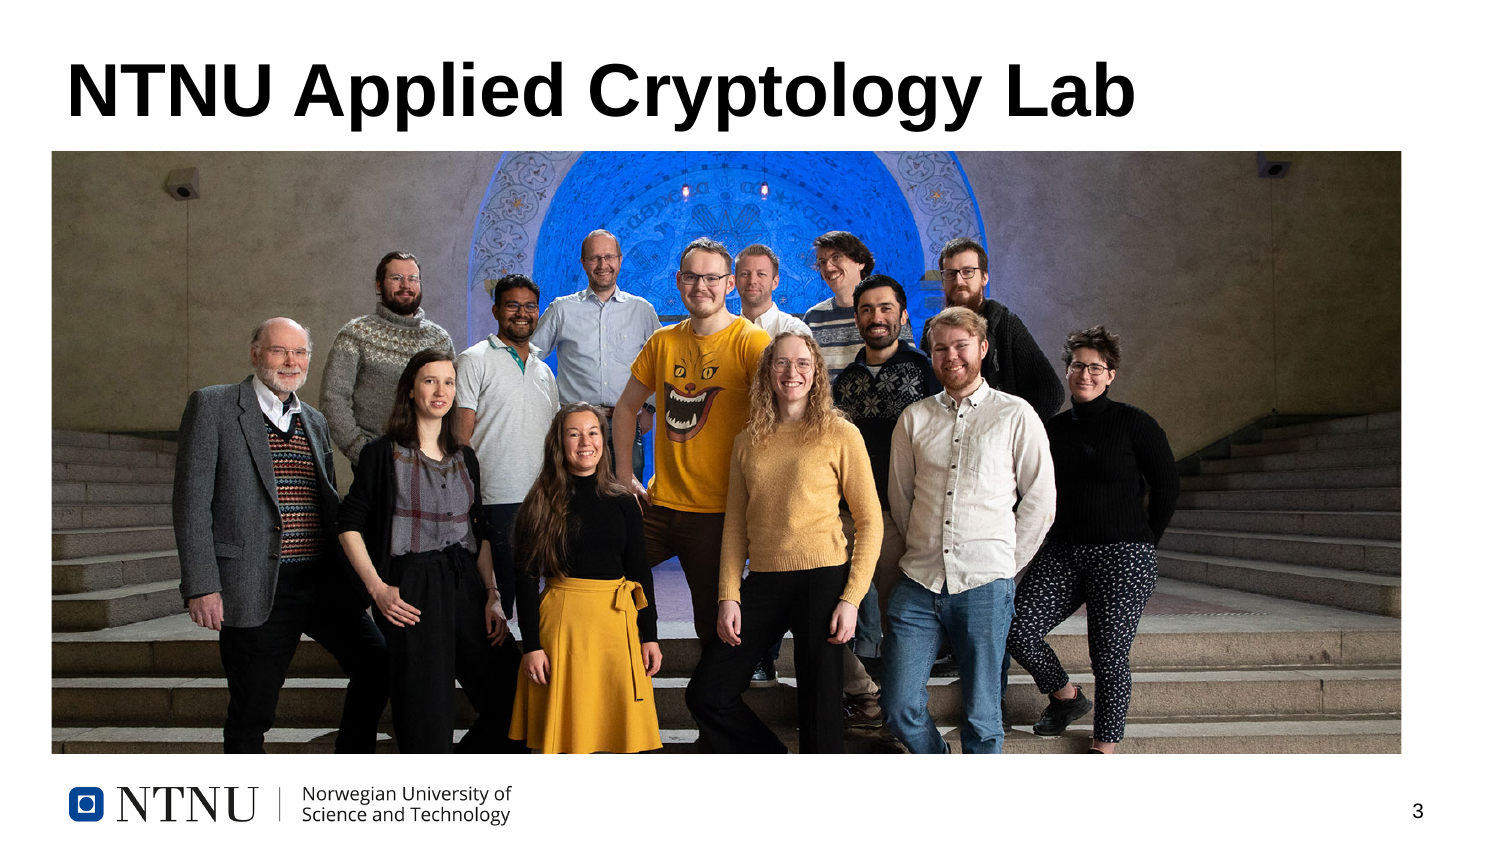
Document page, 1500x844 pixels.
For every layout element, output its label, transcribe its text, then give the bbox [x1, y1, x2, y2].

picture [69, 784, 512, 826]
title NTNU Applied Cryptology Lab [51, 33, 1402, 140]
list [51, 150, 1402, 754]
